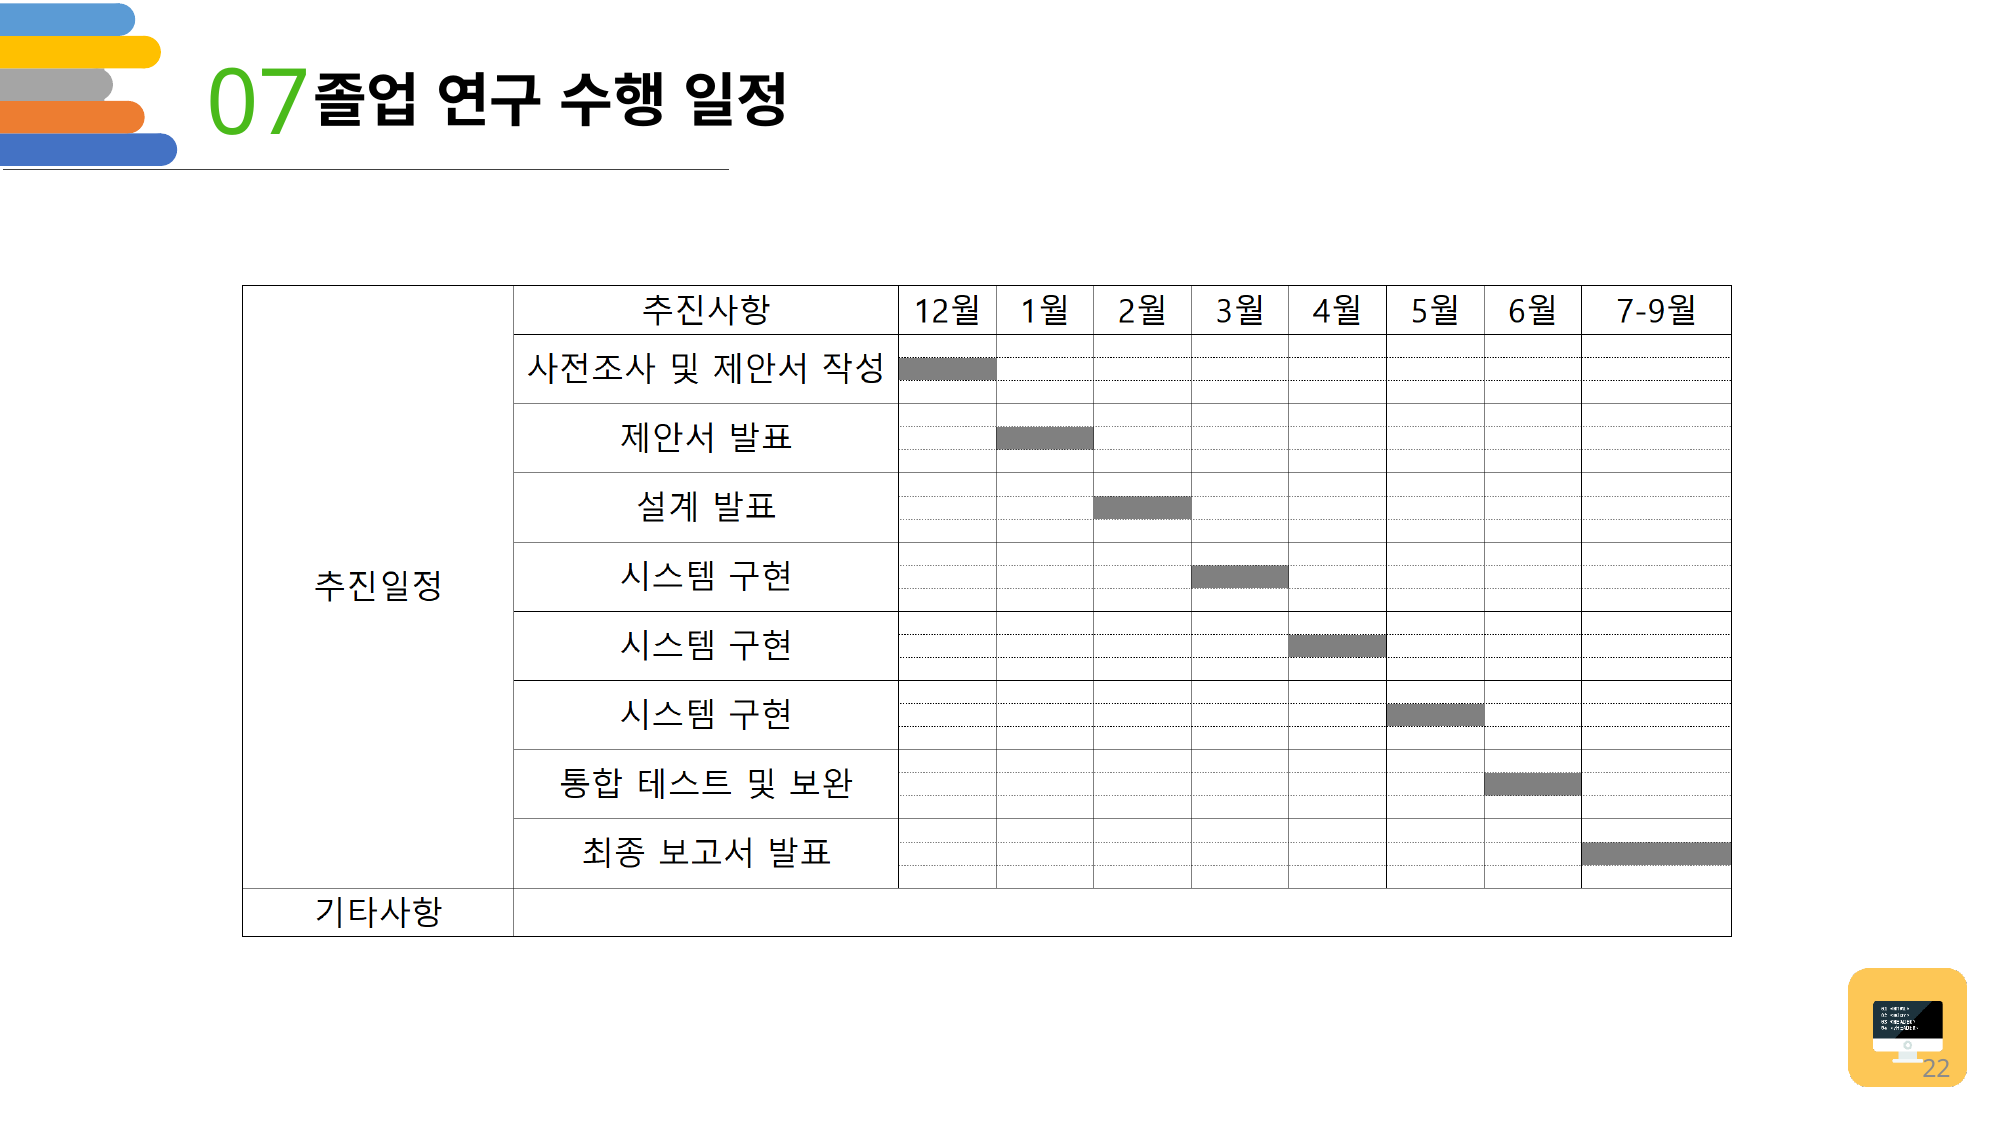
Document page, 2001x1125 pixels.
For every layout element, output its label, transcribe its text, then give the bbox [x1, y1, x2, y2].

picture [242, 285, 1732, 937]
text_box 졸업 연구 수행 일정 [298, 55, 1446, 141]
picture [1848, 968, 1967, 1087]
slide_number 22 [1515, 1039, 1966, 1100]
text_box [7, 0, 170, 174]
text_box 07 [191, 35, 326, 161]
